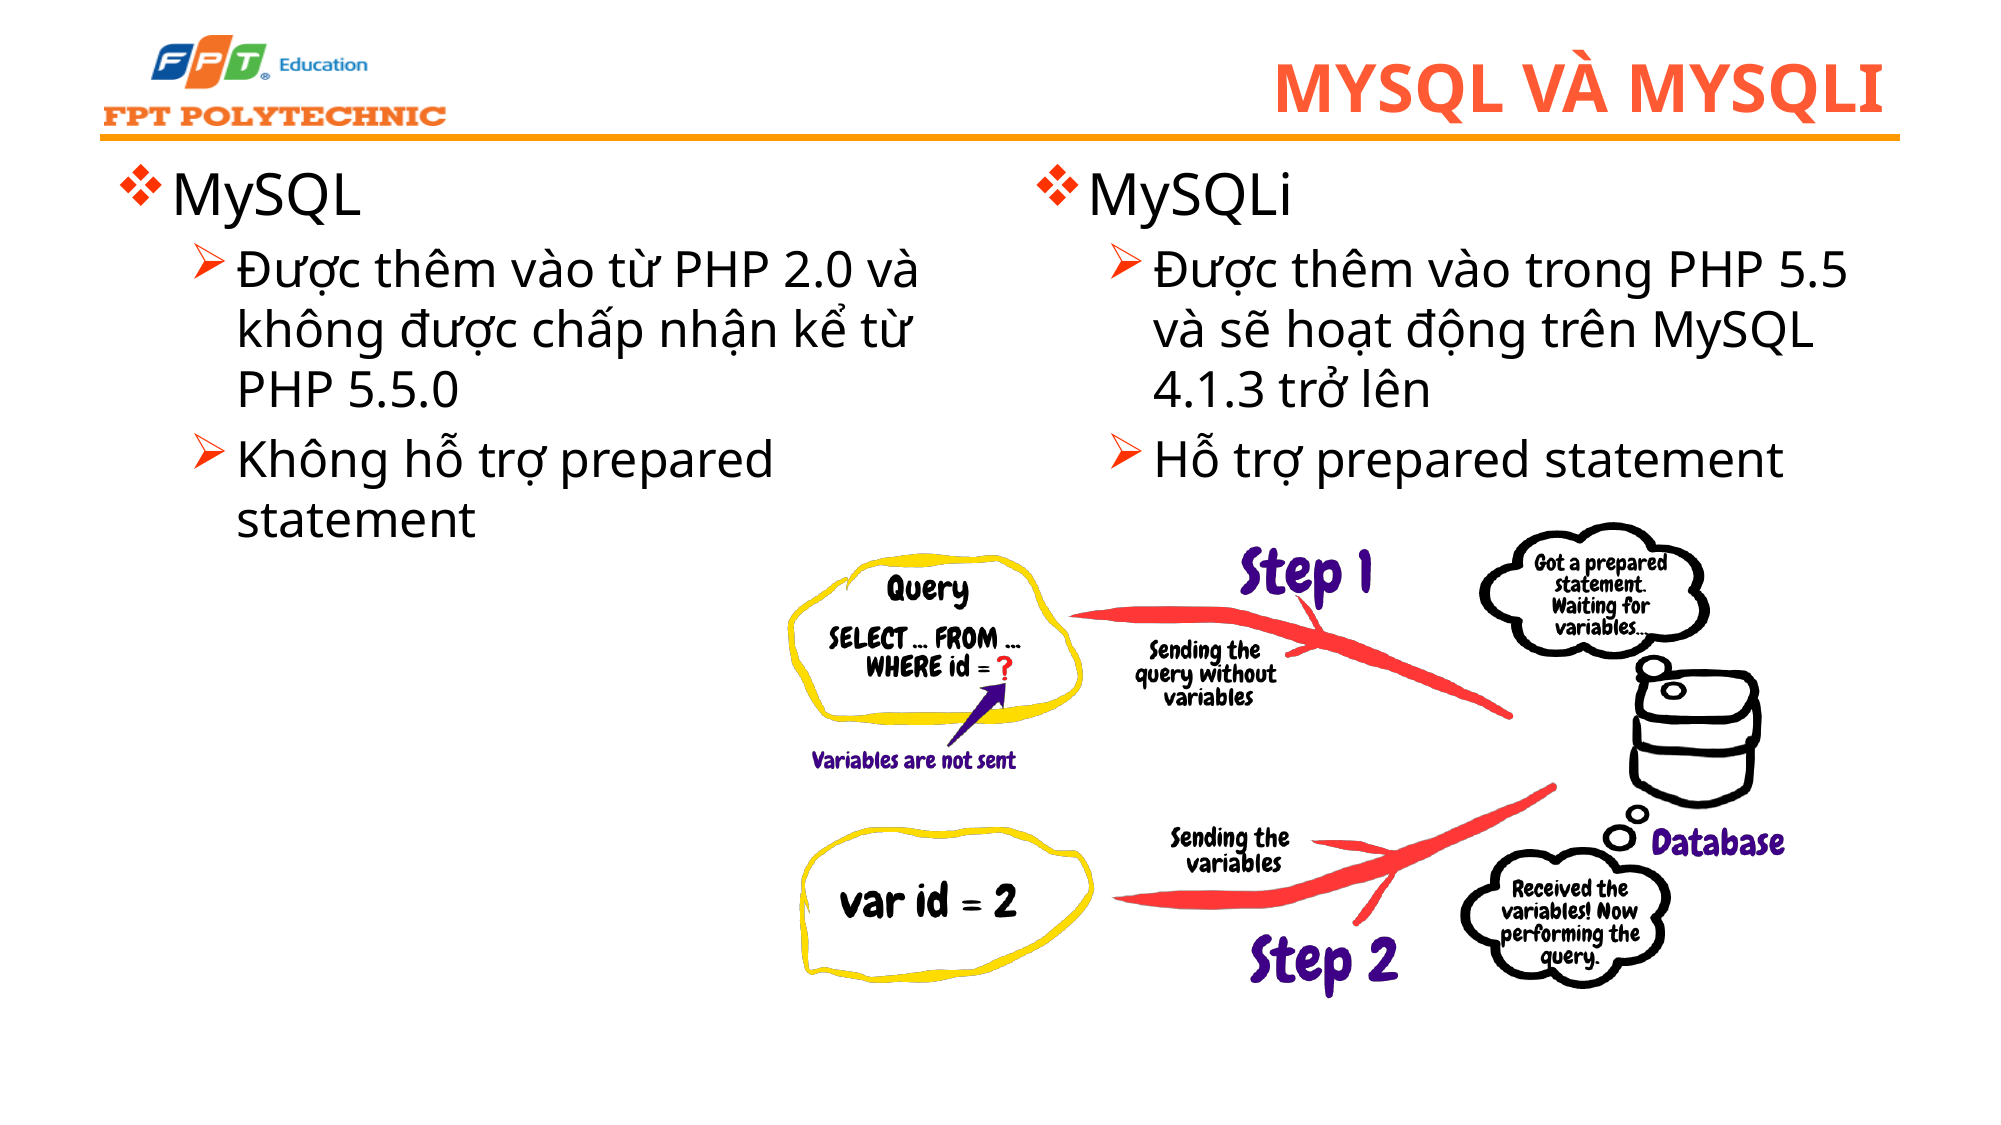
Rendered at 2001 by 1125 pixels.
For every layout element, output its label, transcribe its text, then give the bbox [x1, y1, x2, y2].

title MySQL và MySQLi [450, 45, 1900, 126]
picture [104, 35, 450, 126]
picture [762, 521, 1810, 1030]
list MySQLi Được thêm vào trong PHP 5.5 và sẽ hoạt động trên MySQL 4.1.3 trở lên Hỗ trợ prepared statement [1016, 149, 1900, 1005]
list MySQL Được thêm vào từ PHP 2.0 và không được chấp nhận kể từ PHP 5.5.0 Không hỗ trợ prepared statement [99, 149, 984, 1005]
